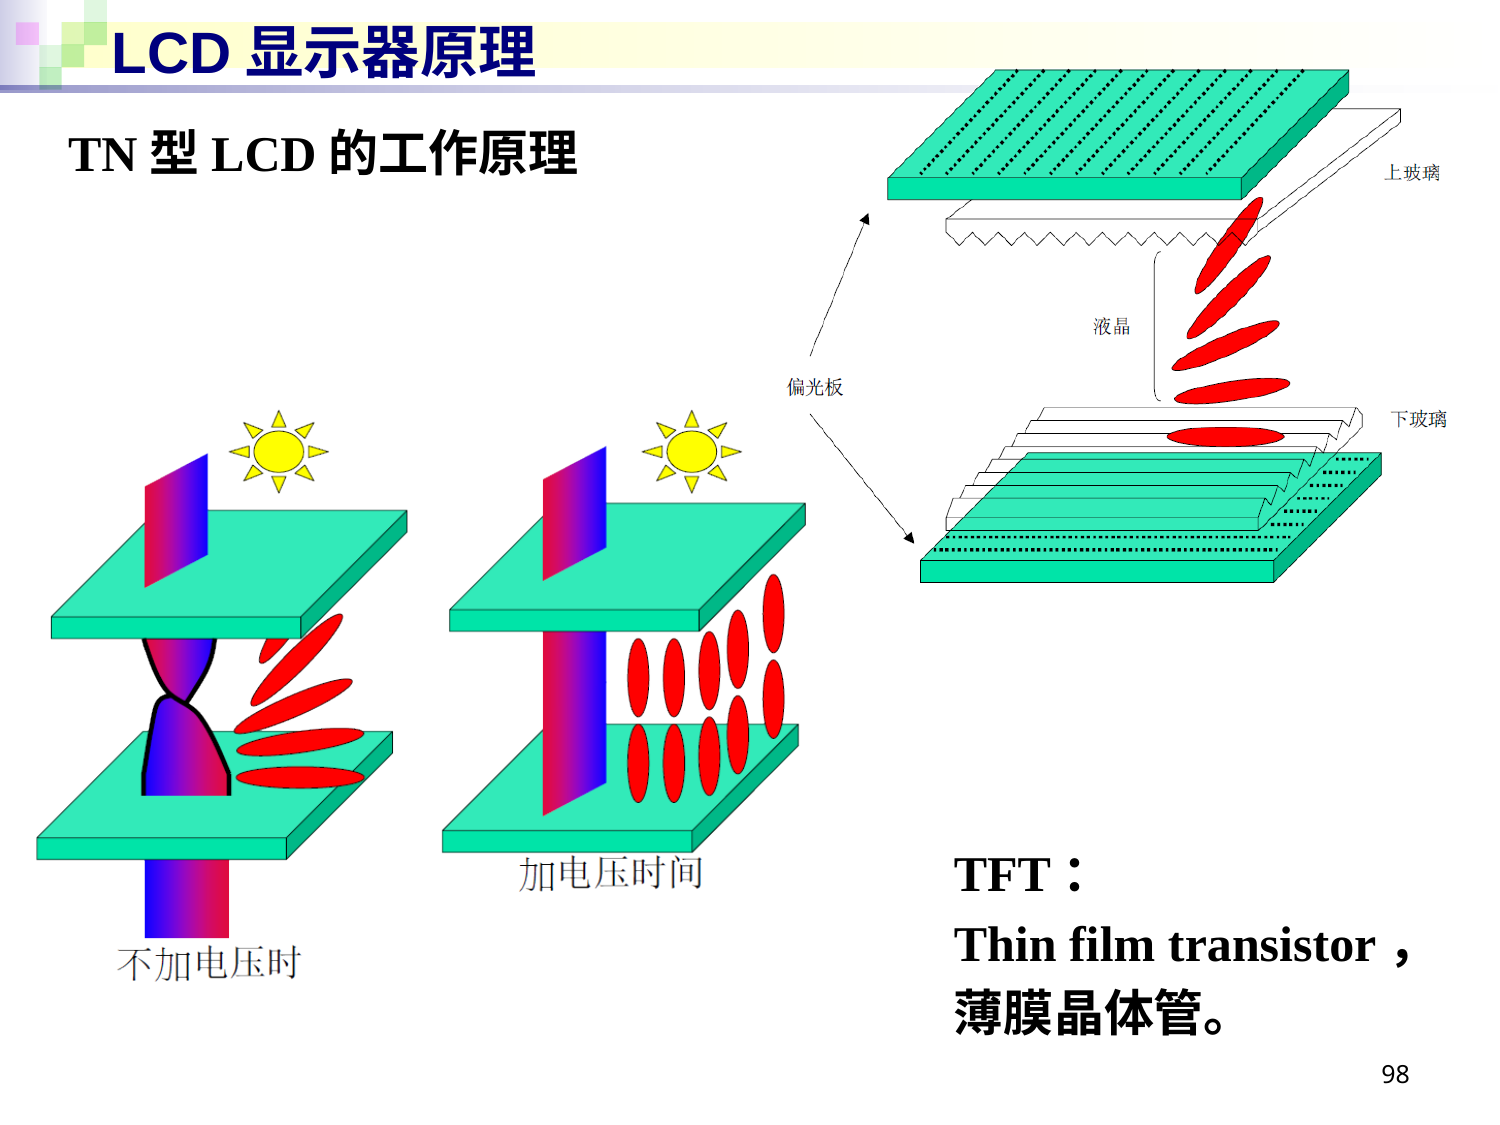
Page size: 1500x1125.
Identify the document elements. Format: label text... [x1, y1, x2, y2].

list TN型LCD的工作原理 [52, 113, 646, 197]
text_box TFT： Thin film transistor， 薄膜晶体管。 [938, 834, 1471, 1071]
slide_number 98 [1074, 1071, 1426, 1101]
title LCD显示器原理 [96, 6, 1448, 94]
picture [29, 56, 1459, 988]
